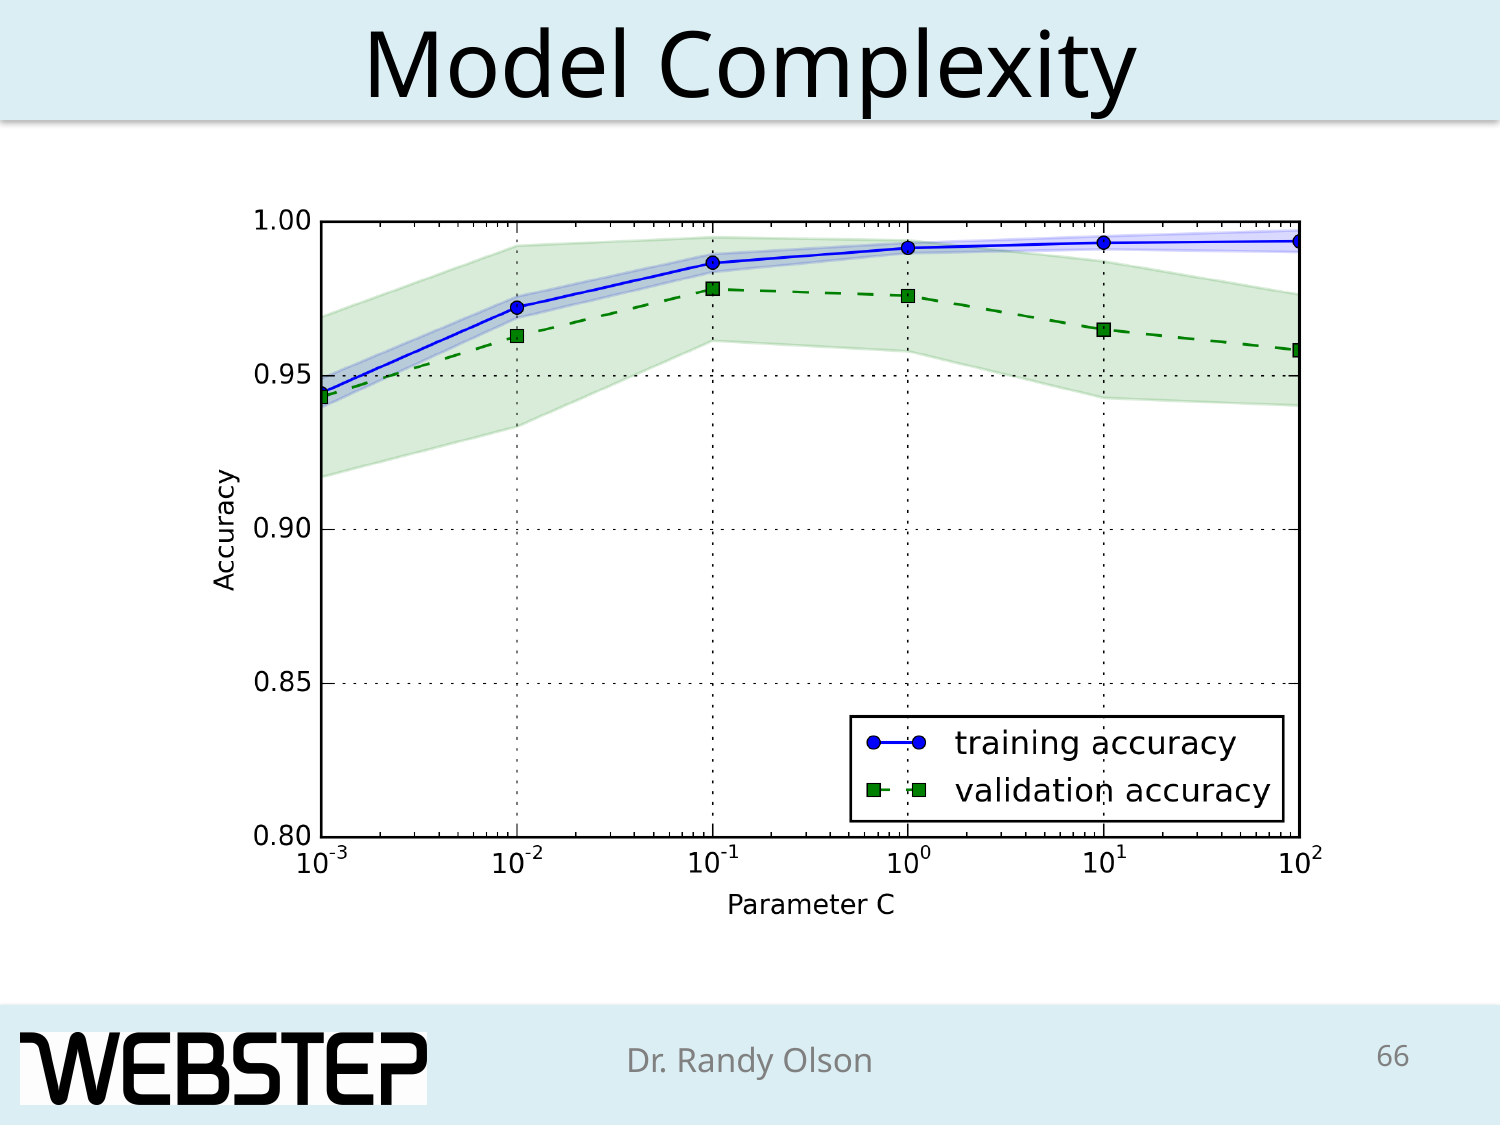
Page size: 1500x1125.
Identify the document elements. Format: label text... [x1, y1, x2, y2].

picture [185, 180, 1353, 959]
title Model Complexity [75, 0, 1425, 155]
picture [20, 1032, 427, 1105]
slide_number 66 [1310, 1026, 1425, 1088]
